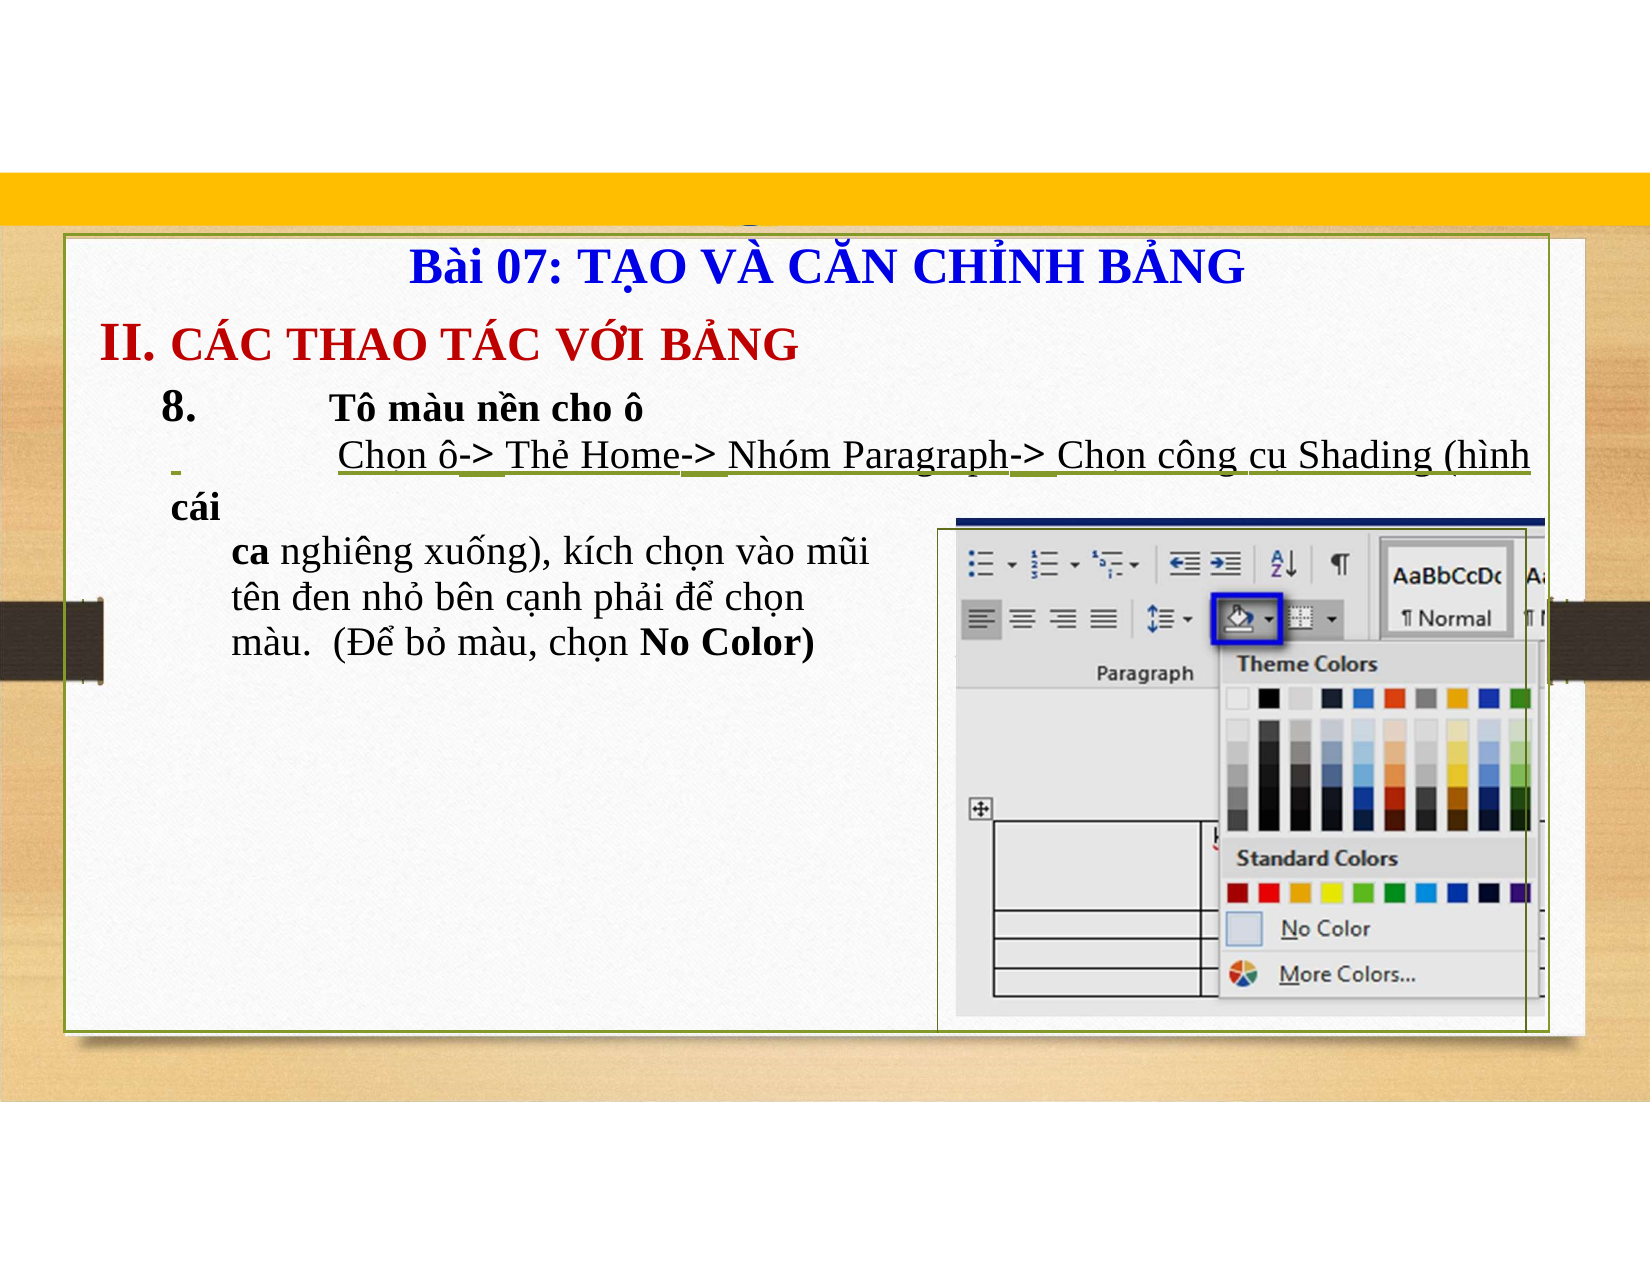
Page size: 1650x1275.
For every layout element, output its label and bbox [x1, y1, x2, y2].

text_box [722, 173, 1100, 228]
text_box [0, 173, 1650, 1102]
